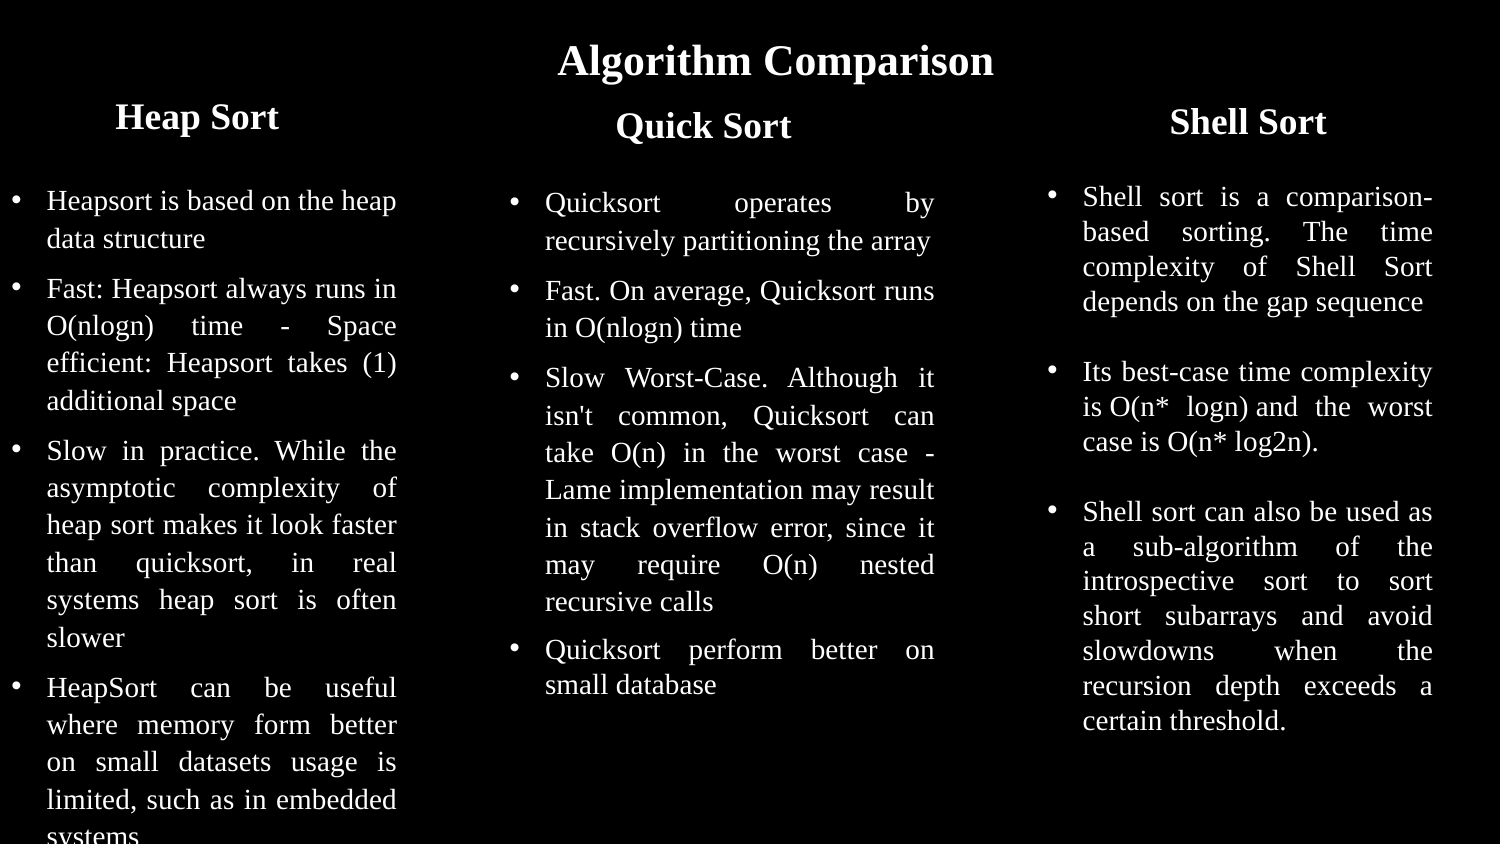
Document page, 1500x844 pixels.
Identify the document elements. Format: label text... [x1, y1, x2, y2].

text_box Quick Sort [529, 95, 878, 152]
text_box Heap Sort [23, 86, 371, 143]
text_box Shell sort is a comparison-based sorting. The time complexity of Shell Sort depends on the gap sequence Its best-case time complexity is O(n* logn) and the worst case is O(n* log2n). Shell sort can also be used as a sub-algorithm of the introspective sort to sort short subarrays and avoid slowdowns when the recursion depth exceeds a certain threshold. [1036, 171, 1445, 778]
text_box Shell Sort [1074, 91, 1422, 148]
text_box Heapsort is based on the heap data structure Fast: Heapsort always runs in O(nlogn) time - Space efficient: Heapsort takes (1) additional space Slow in practice. While the asymptotic complexity of heap sort makes it look faster than quicksort, in real systems heap sort is often slower HeapSort can be useful where memory form better on small datasets usage is limited, such as in embedded systems [0, 173, 409, 844]
text_box Quicksort operates by recursively partitioning the array Fast. On average, Quicksort runs in O(nlogn) time Slow Worst-Case. Although it isn't common, Quicksort can take O(n) in the worst case - Lame implementation may result in stack overflow error, since it may require O(n) nested recursive calls Quicksort perform better on small database [498, 175, 947, 706]
text_box Algorithm Comparison [416, 25, 1147, 90]
